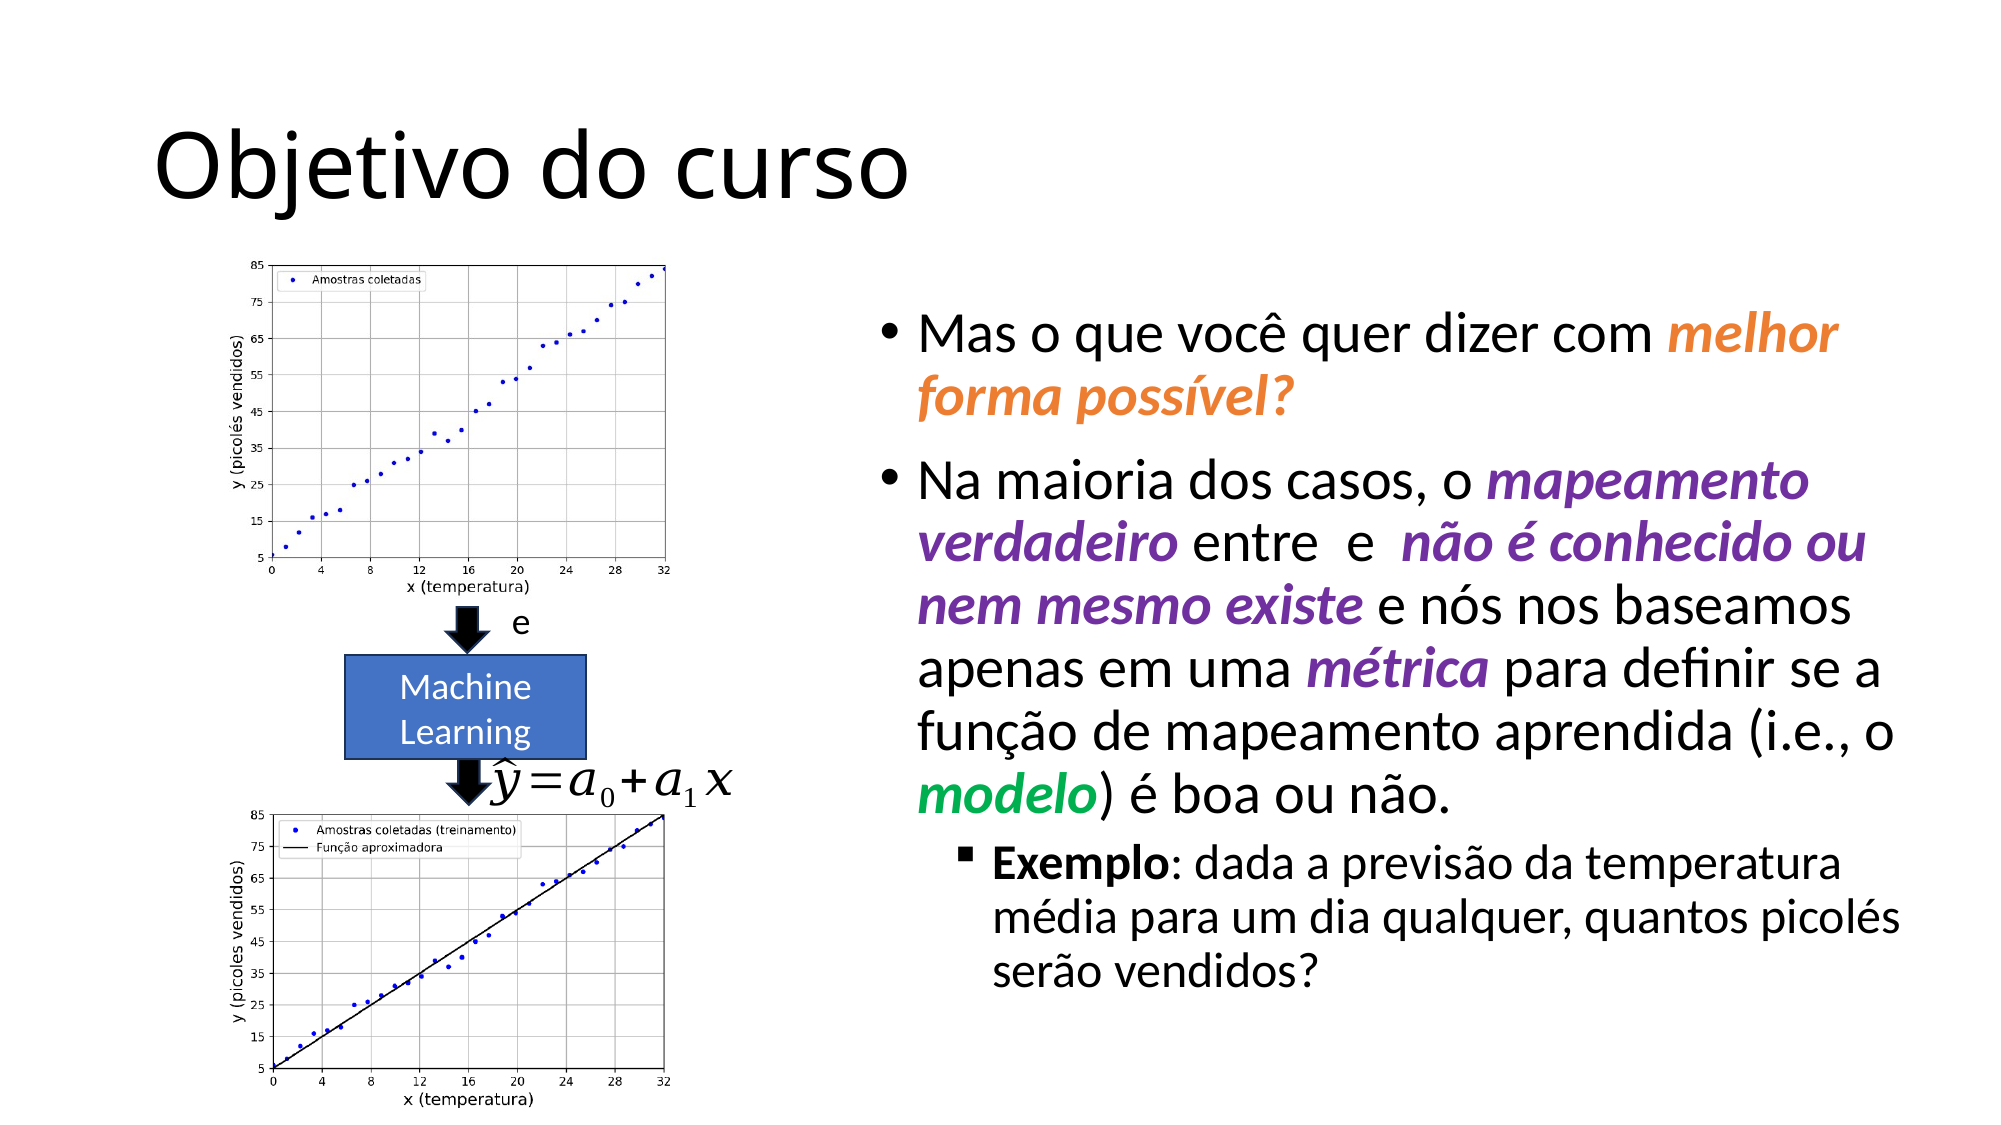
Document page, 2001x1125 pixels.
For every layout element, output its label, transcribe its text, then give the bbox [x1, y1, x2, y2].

picture [227, 807, 671, 1110]
title Objetivo do curso [137, 59, 1863, 278]
text_box [443, 606, 491, 655]
text_box [445, 758, 493, 807]
picture [227, 256, 671, 599]
text_box Machine Learning [344, 654, 587, 760]
